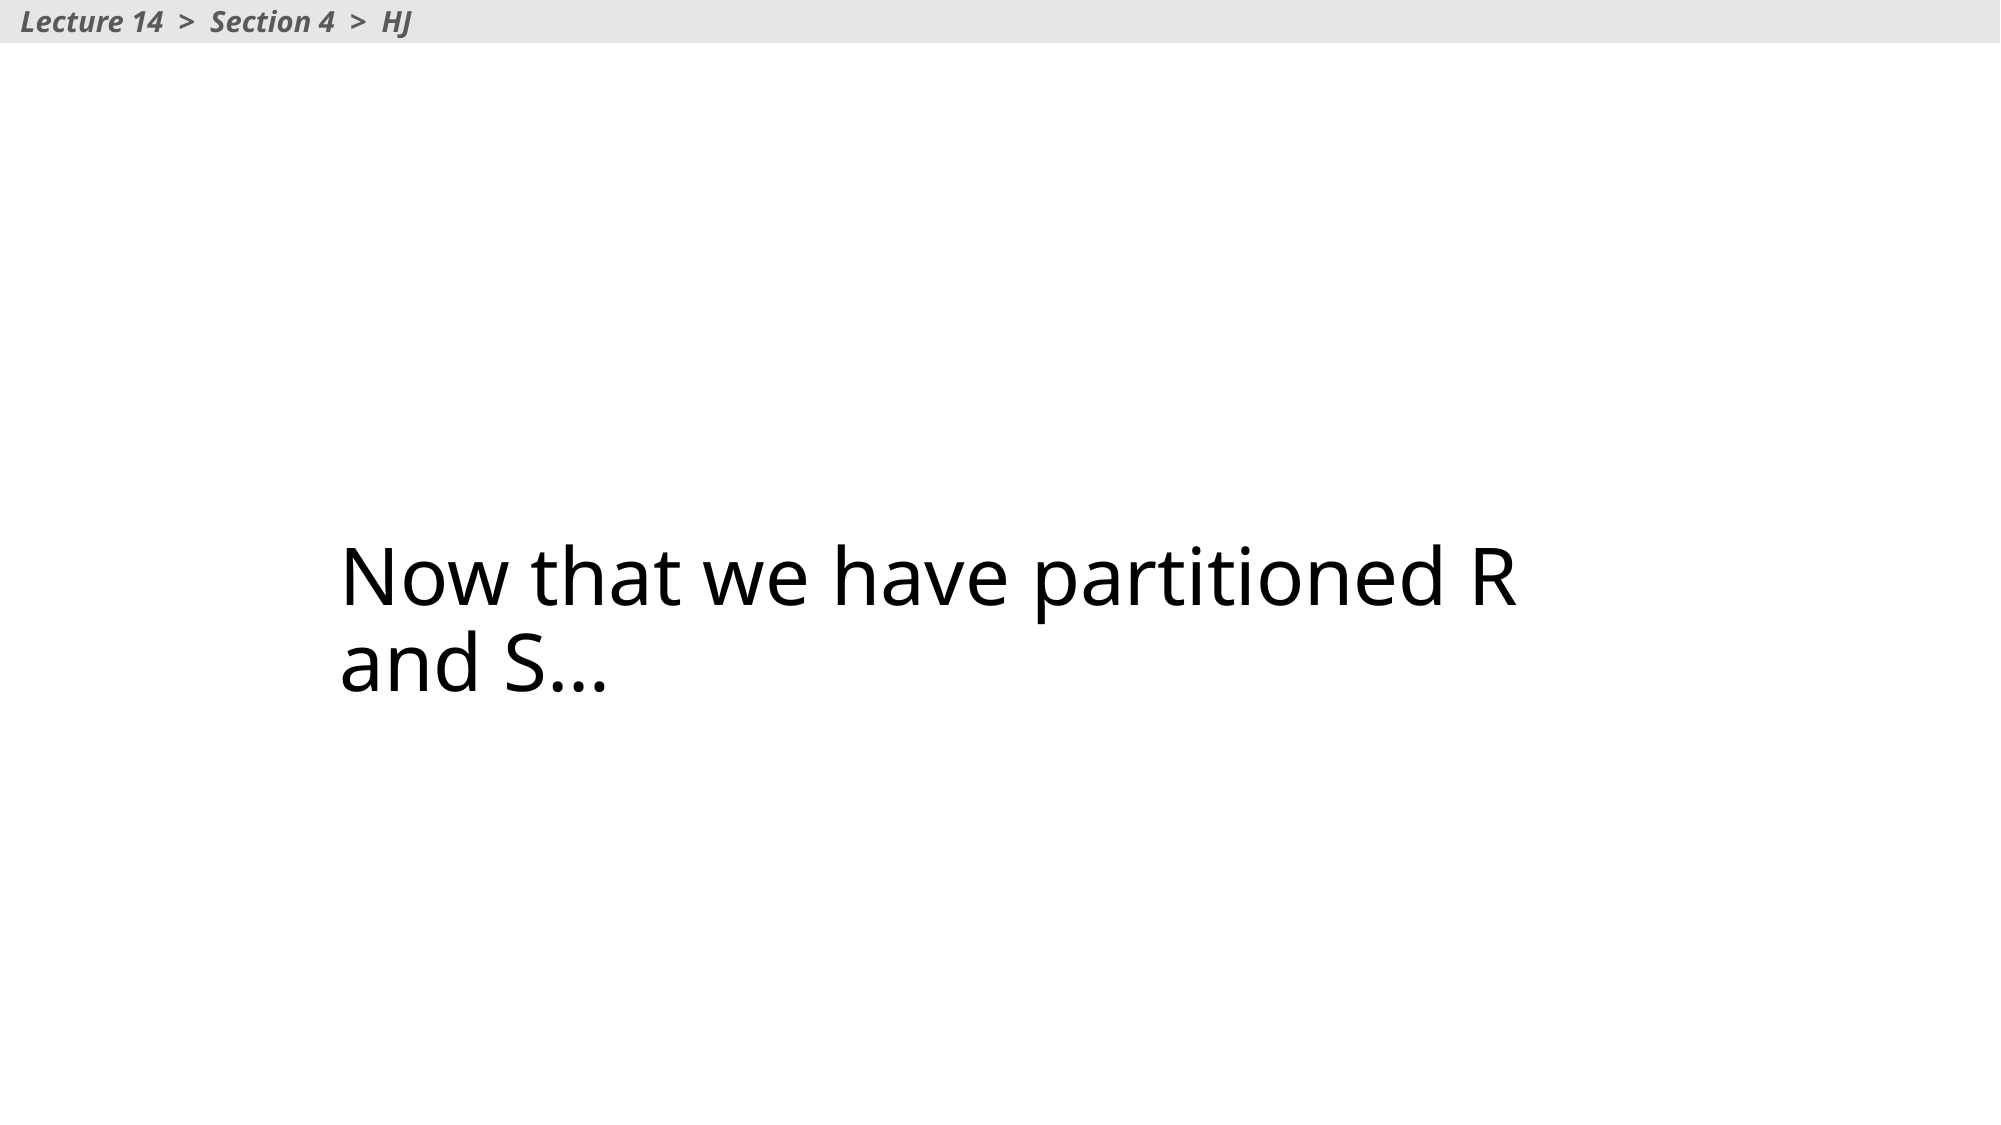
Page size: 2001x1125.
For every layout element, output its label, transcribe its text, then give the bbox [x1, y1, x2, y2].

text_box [0, 0, 2000, 47]
title Now that we have partitioned R and S… [324, 529, 1675, 717]
